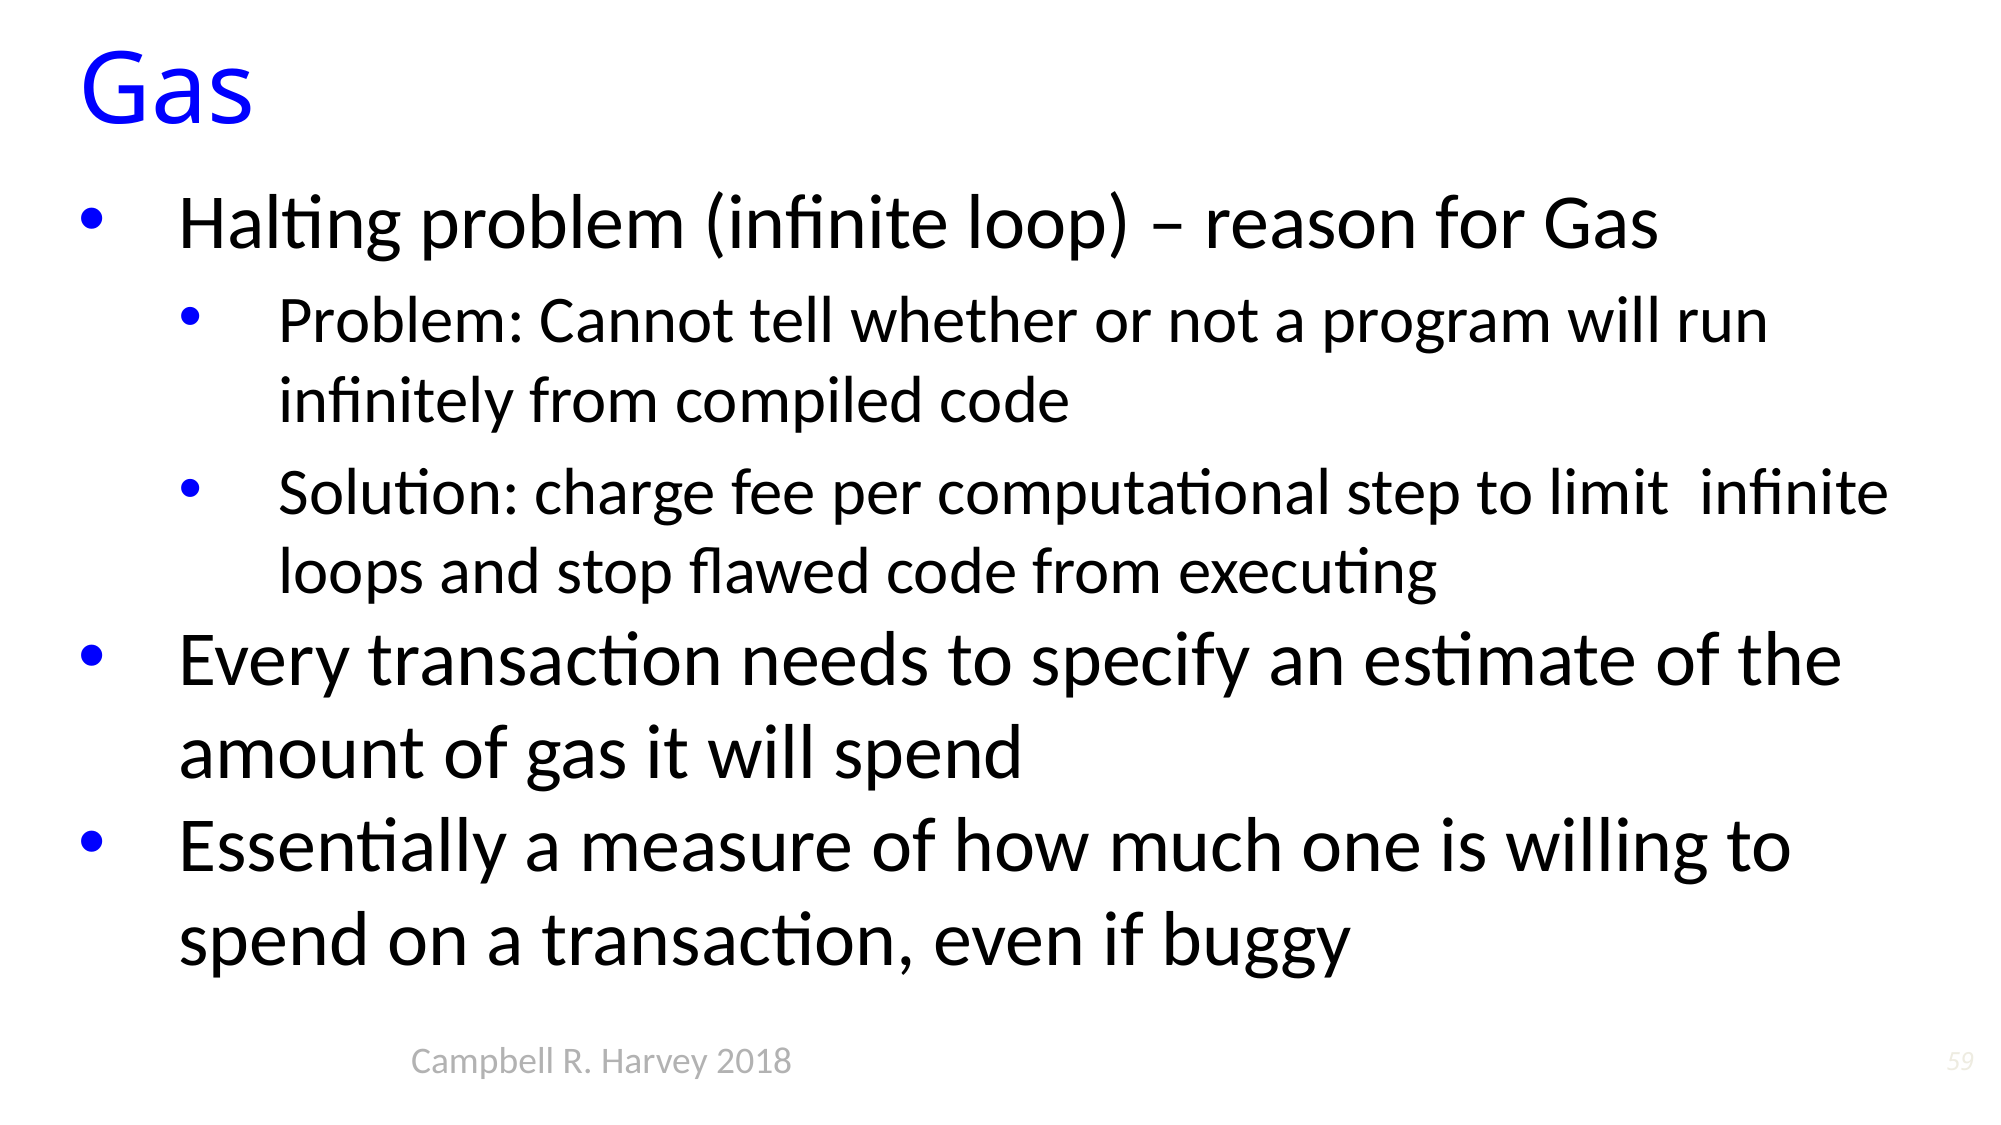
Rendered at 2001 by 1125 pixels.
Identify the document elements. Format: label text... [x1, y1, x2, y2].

footer Campbell R. Harvey 2018 [125, 1035, 1079, 1096]
title Gas [75, 20, 436, 123]
text_box Halting problem (infinite loop) – reason for Gas Problem: Cannot tell whether or not a program will run infinitely from compiled code Solution: charge fee per computational step to limit infinite loops and stop flawed code from executing Every transaction needs to specify an estimate of the amount of gas it will spend Essentially a measure of how much one is willing to spend on a transaction, even if buggy [75, 156, 2000, 969]
slide_number 59 [1899, 1031, 1975, 1092]
